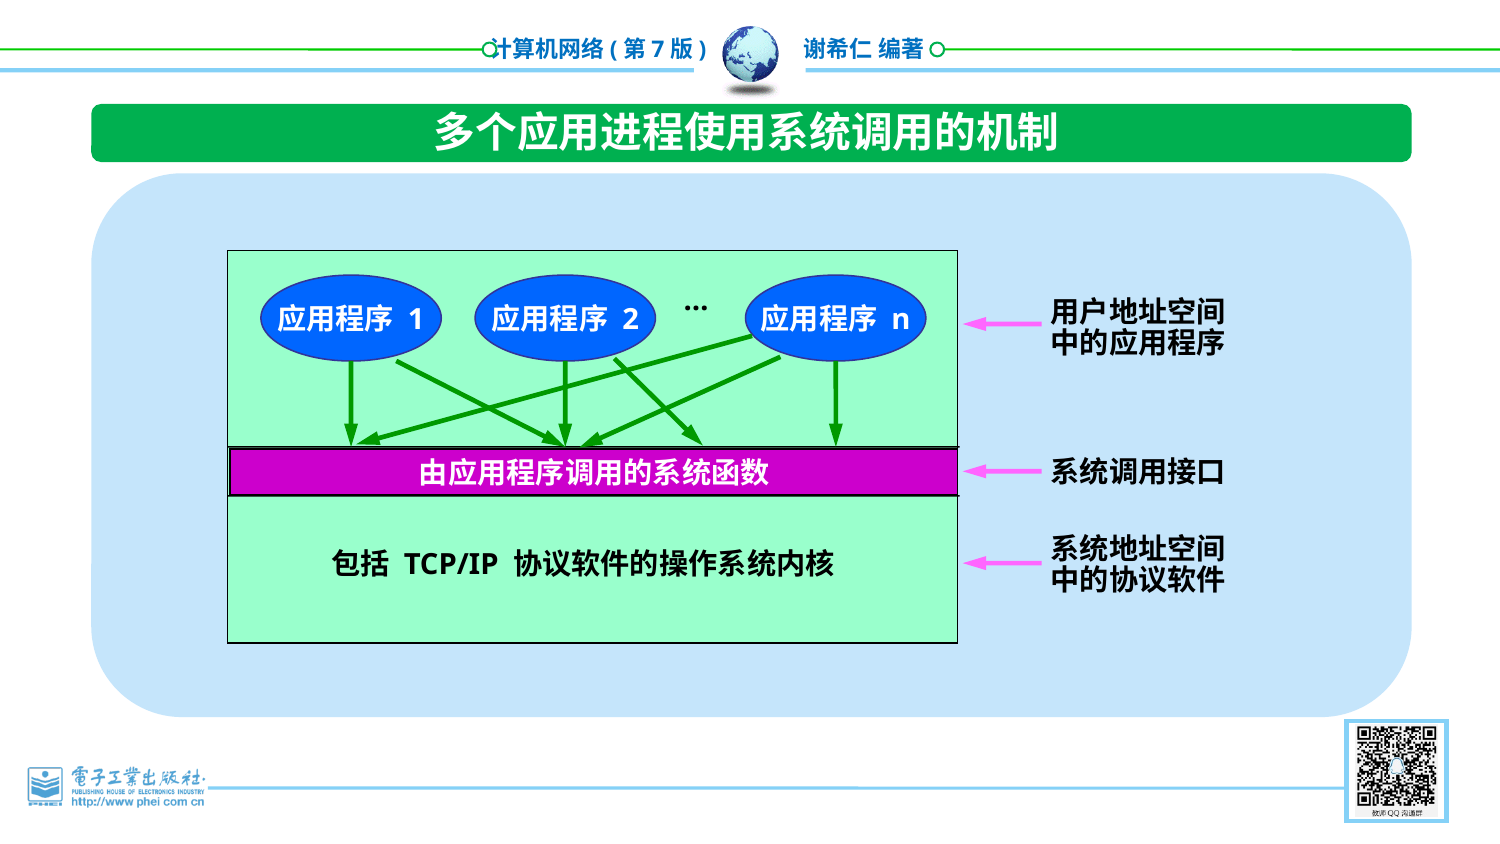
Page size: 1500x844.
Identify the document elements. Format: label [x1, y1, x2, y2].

picture [23, 764, 208, 809]
picture [1355, 724, 1438, 817]
text_box [91, 98, 1412, 164]
text_box [89, 171, 1414, 720]
picture [720, 24, 780, 98]
